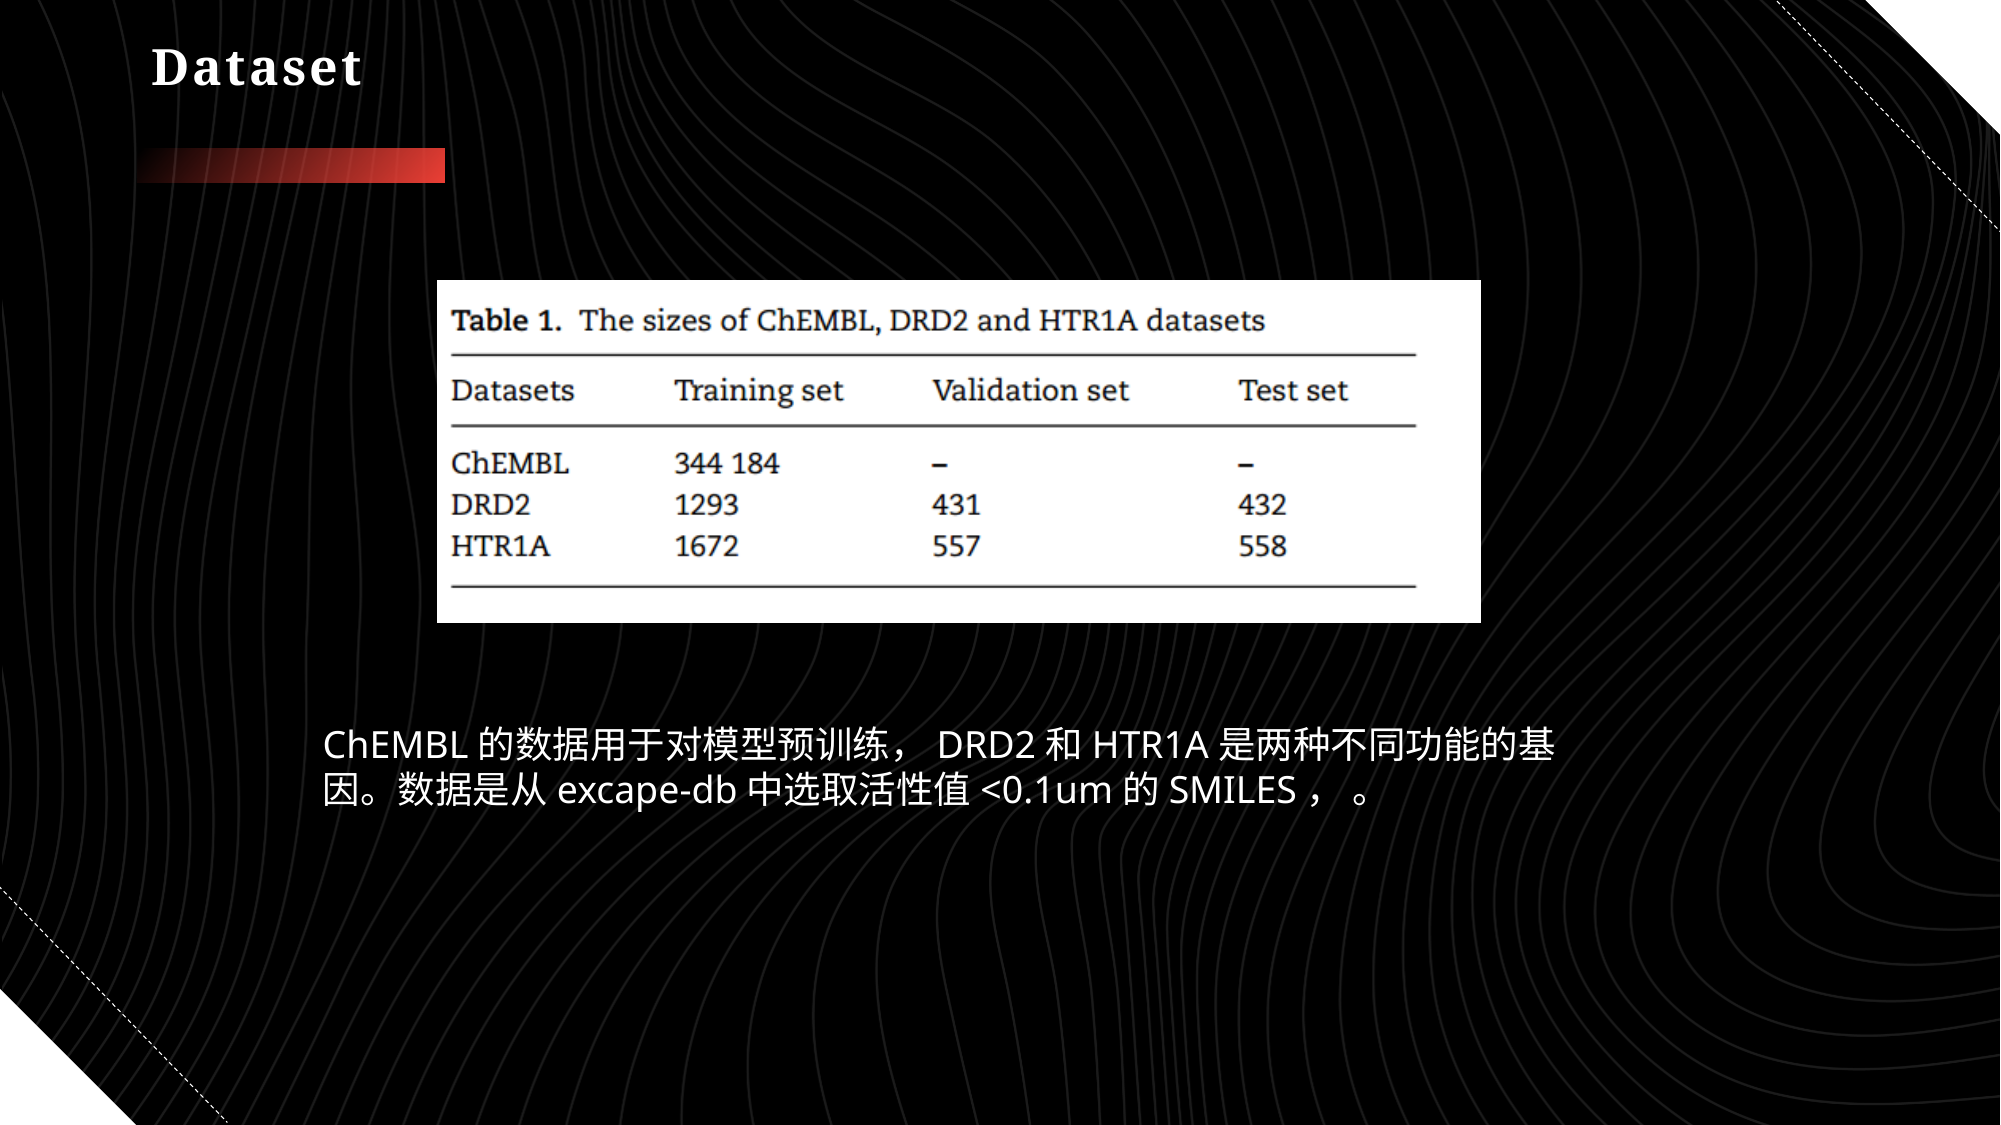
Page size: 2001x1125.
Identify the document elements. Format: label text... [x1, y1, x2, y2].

picture [437, 280, 1481, 623]
title Dataset [136, 21, 1863, 118]
text_box ChEMBL的数据用于对模型预训练，DRD2和HTR1A是两种不同功能的基因。数据是从excape-db中选取活性值<0.1um的SMILES， 。 [308, 713, 1573, 819]
